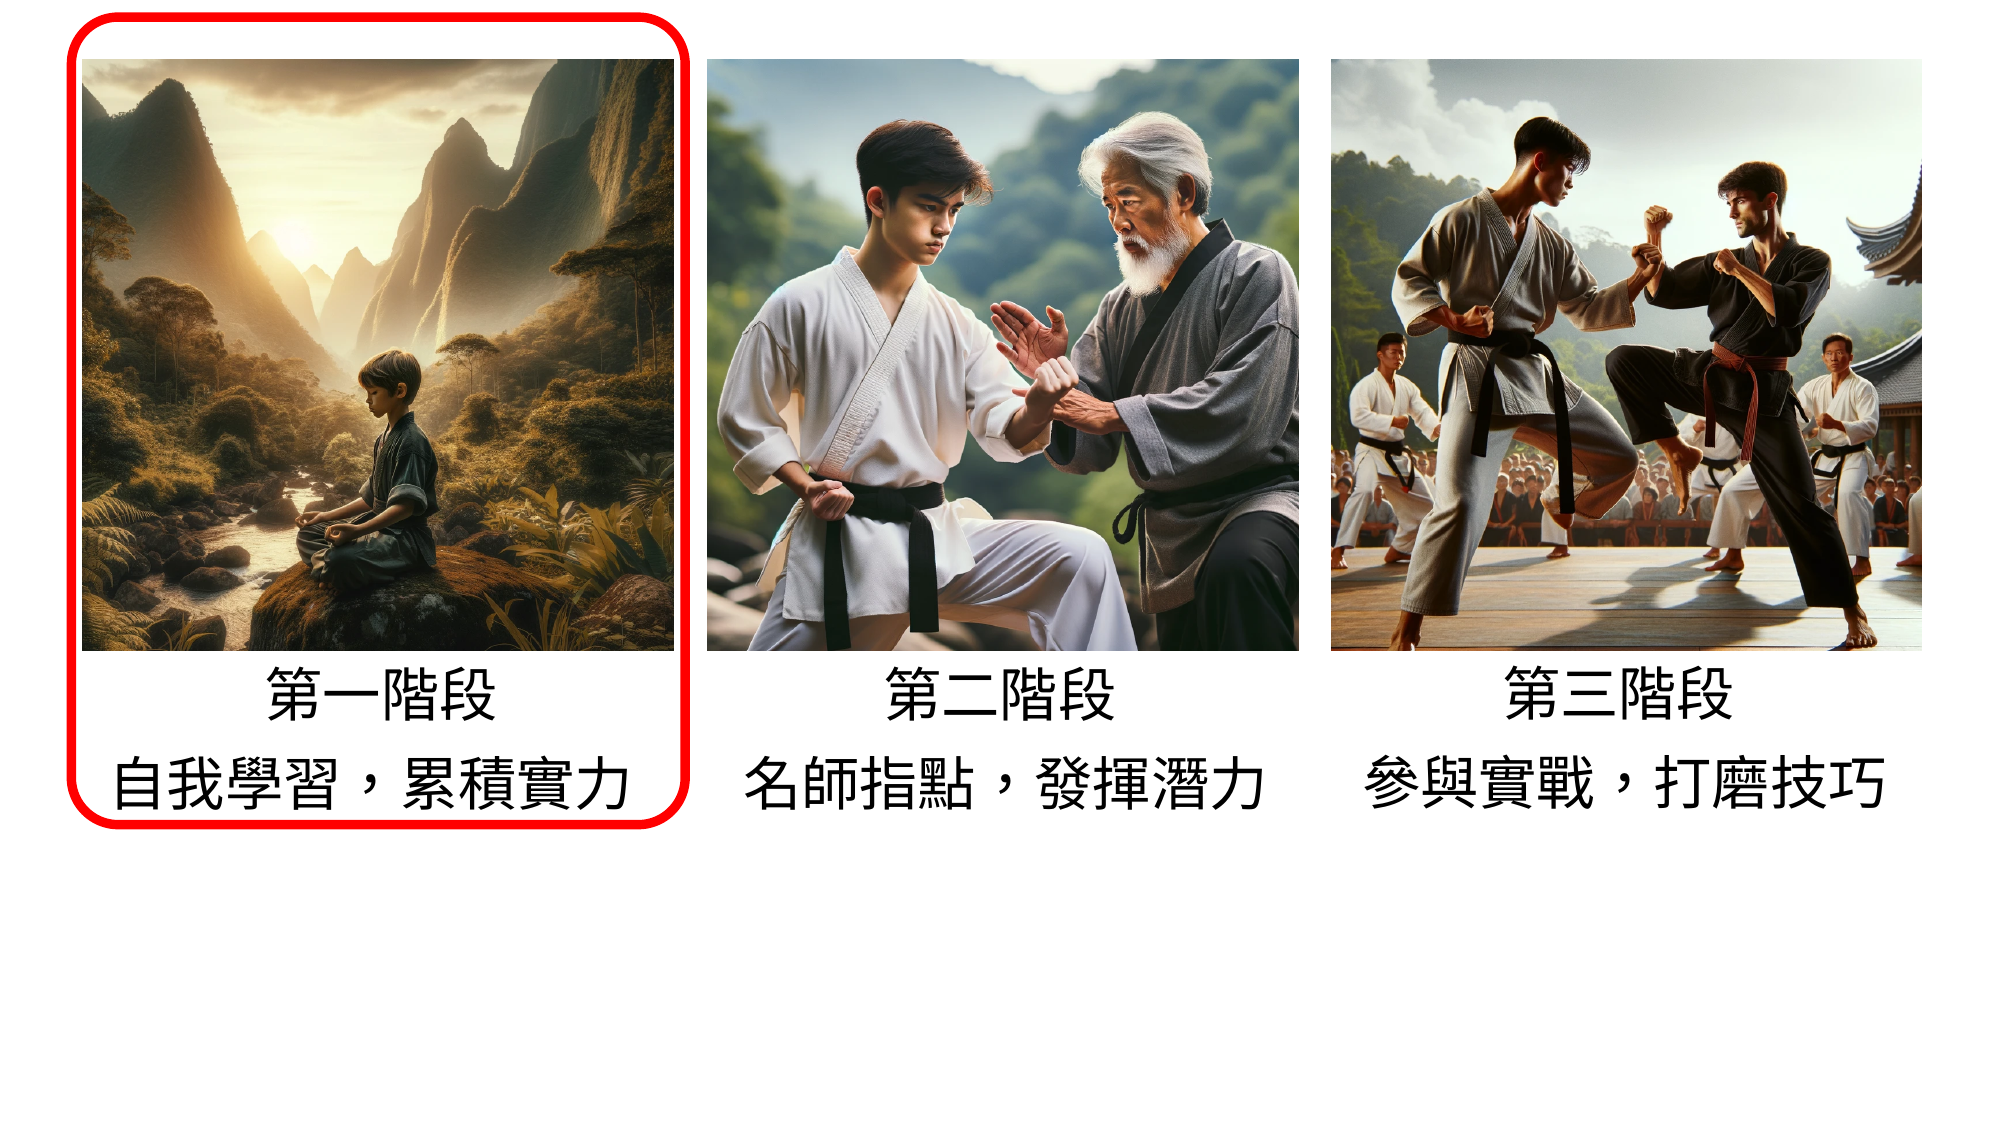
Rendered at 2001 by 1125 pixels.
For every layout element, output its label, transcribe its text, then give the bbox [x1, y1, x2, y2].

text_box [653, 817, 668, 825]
picture [707, 59, 1299, 651]
text_box [69, 15, 687, 827]
text_box 自我學習，累積實力 [33, 739, 103, 825]
text_box 名師指點，發揮潛力 [668, 739, 1343, 825]
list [1330, 59, 1923, 651]
text_box 參與實戰，打磨技巧 [1287, 738, 1962, 824]
picture [82, 59, 674, 651]
text_box 第二階段 [766, 651, 1234, 736]
text_box 第三階段 [1385, 651, 1853, 735]
